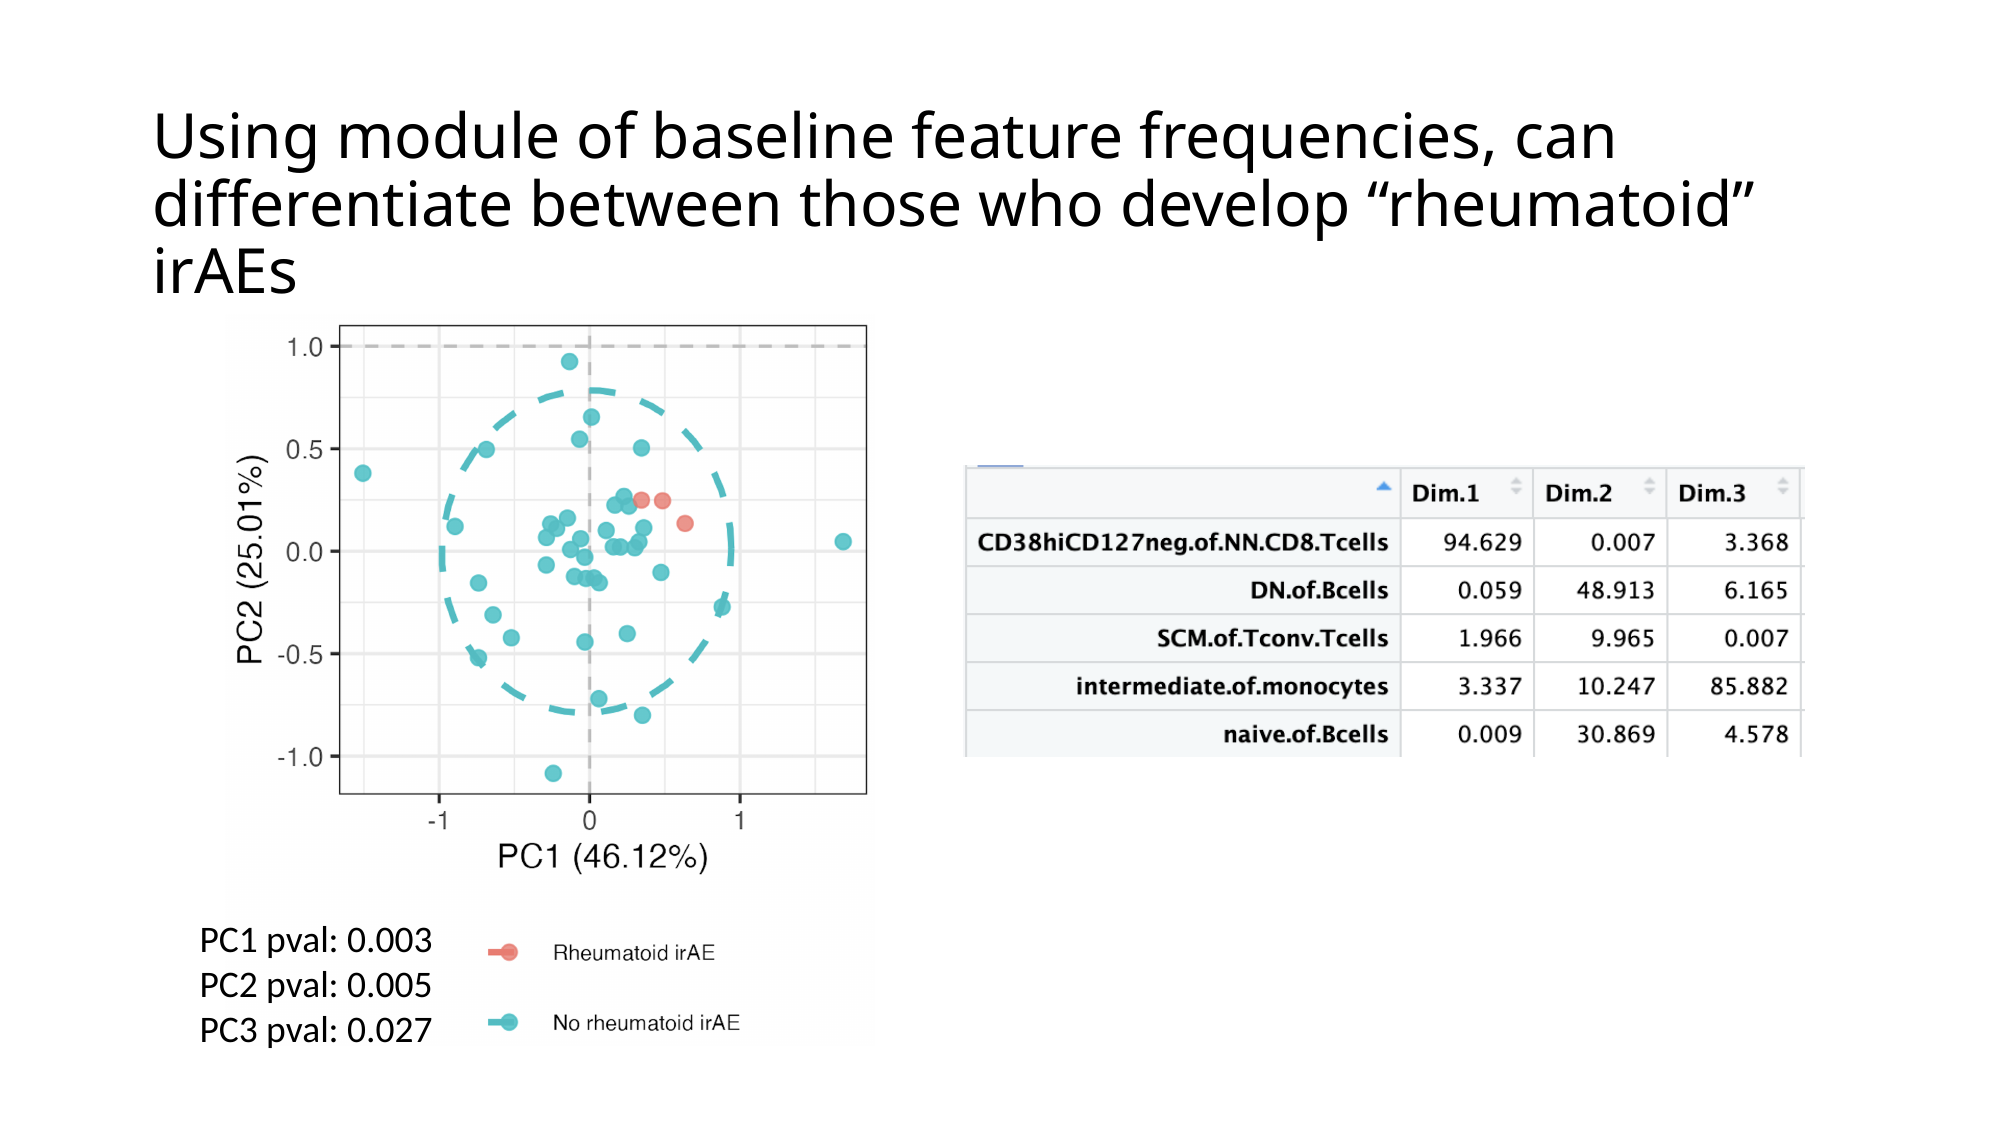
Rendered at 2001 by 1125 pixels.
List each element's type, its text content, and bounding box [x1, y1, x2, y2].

picture [225, 314, 875, 1047]
text_box PC1 pval: 0.003 PC2 pval: 0.005 PC3 pval: 0.027 [184, 907, 448, 1057]
title Using module of baseline feature frequencies, can differentiate between those who develop “rheumatoid” irAEs [137, 97, 1843, 315]
picture [963, 465, 1805, 757]
